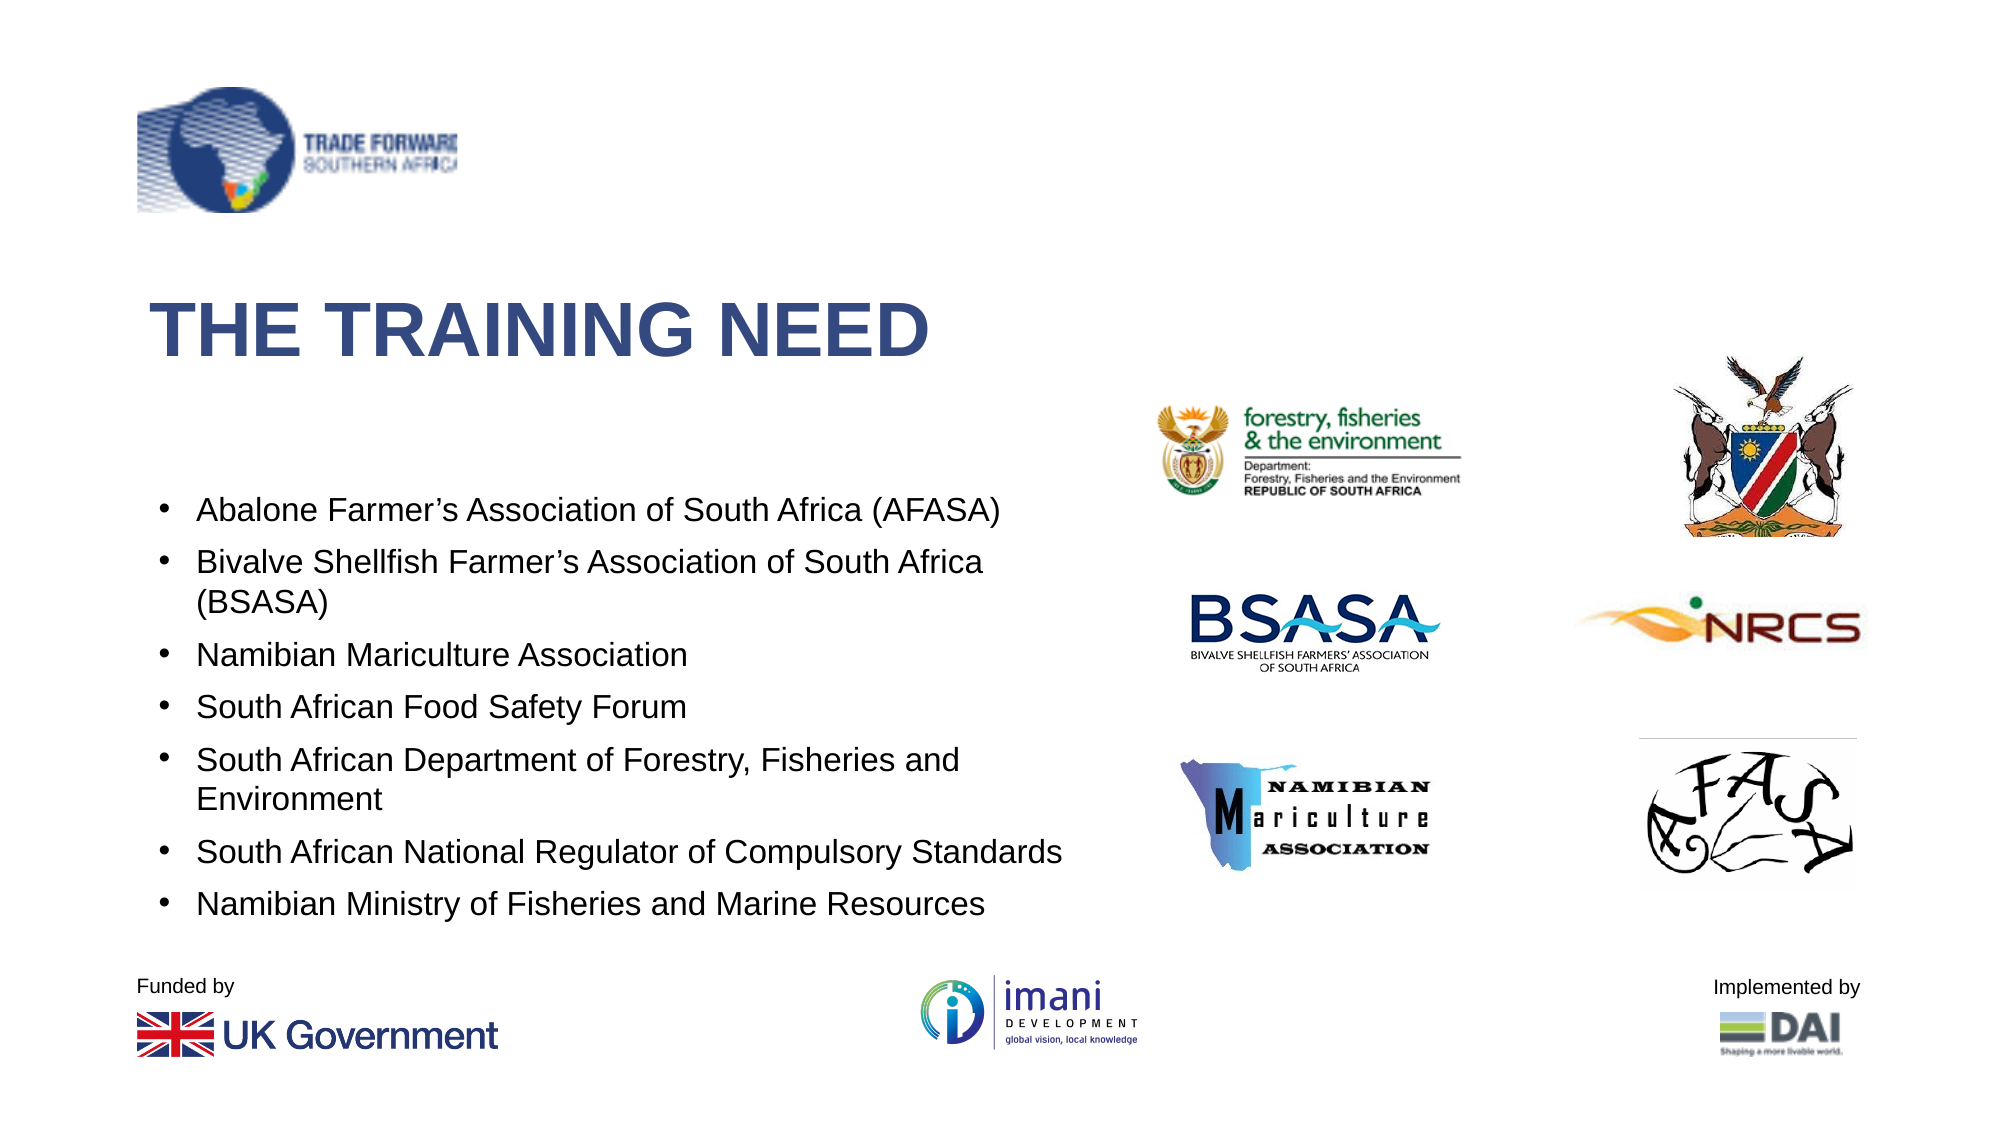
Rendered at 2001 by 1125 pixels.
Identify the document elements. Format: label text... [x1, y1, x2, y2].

picture [1720, 1012, 1843, 1057]
picture [1176, 755, 1438, 876]
picture [891, 913, 1172, 1112]
list Abalone Farmer’s Association of South Africa (AFASA) Bivalve Shellfish Farmer’s Association of South Africa (BSASA) Namibian Mariculture Association South African Food Safety Forum South African Department of Forestry, Fisheries and Environment South African National Regulator of Compulsory Standards Namibian Ministry of Fisheries and Marine Resources [143, 480, 1092, 903]
picture [1673, 356, 1854, 537]
picture [1639, 738, 1857, 891]
picture [137, 1012, 498, 1057]
picture [1163, 573, 1457, 692]
title THE TRAINING NEED [134, 282, 1000, 500]
picture [1143, 390, 1476, 510]
picture [1574, 588, 1868, 671]
